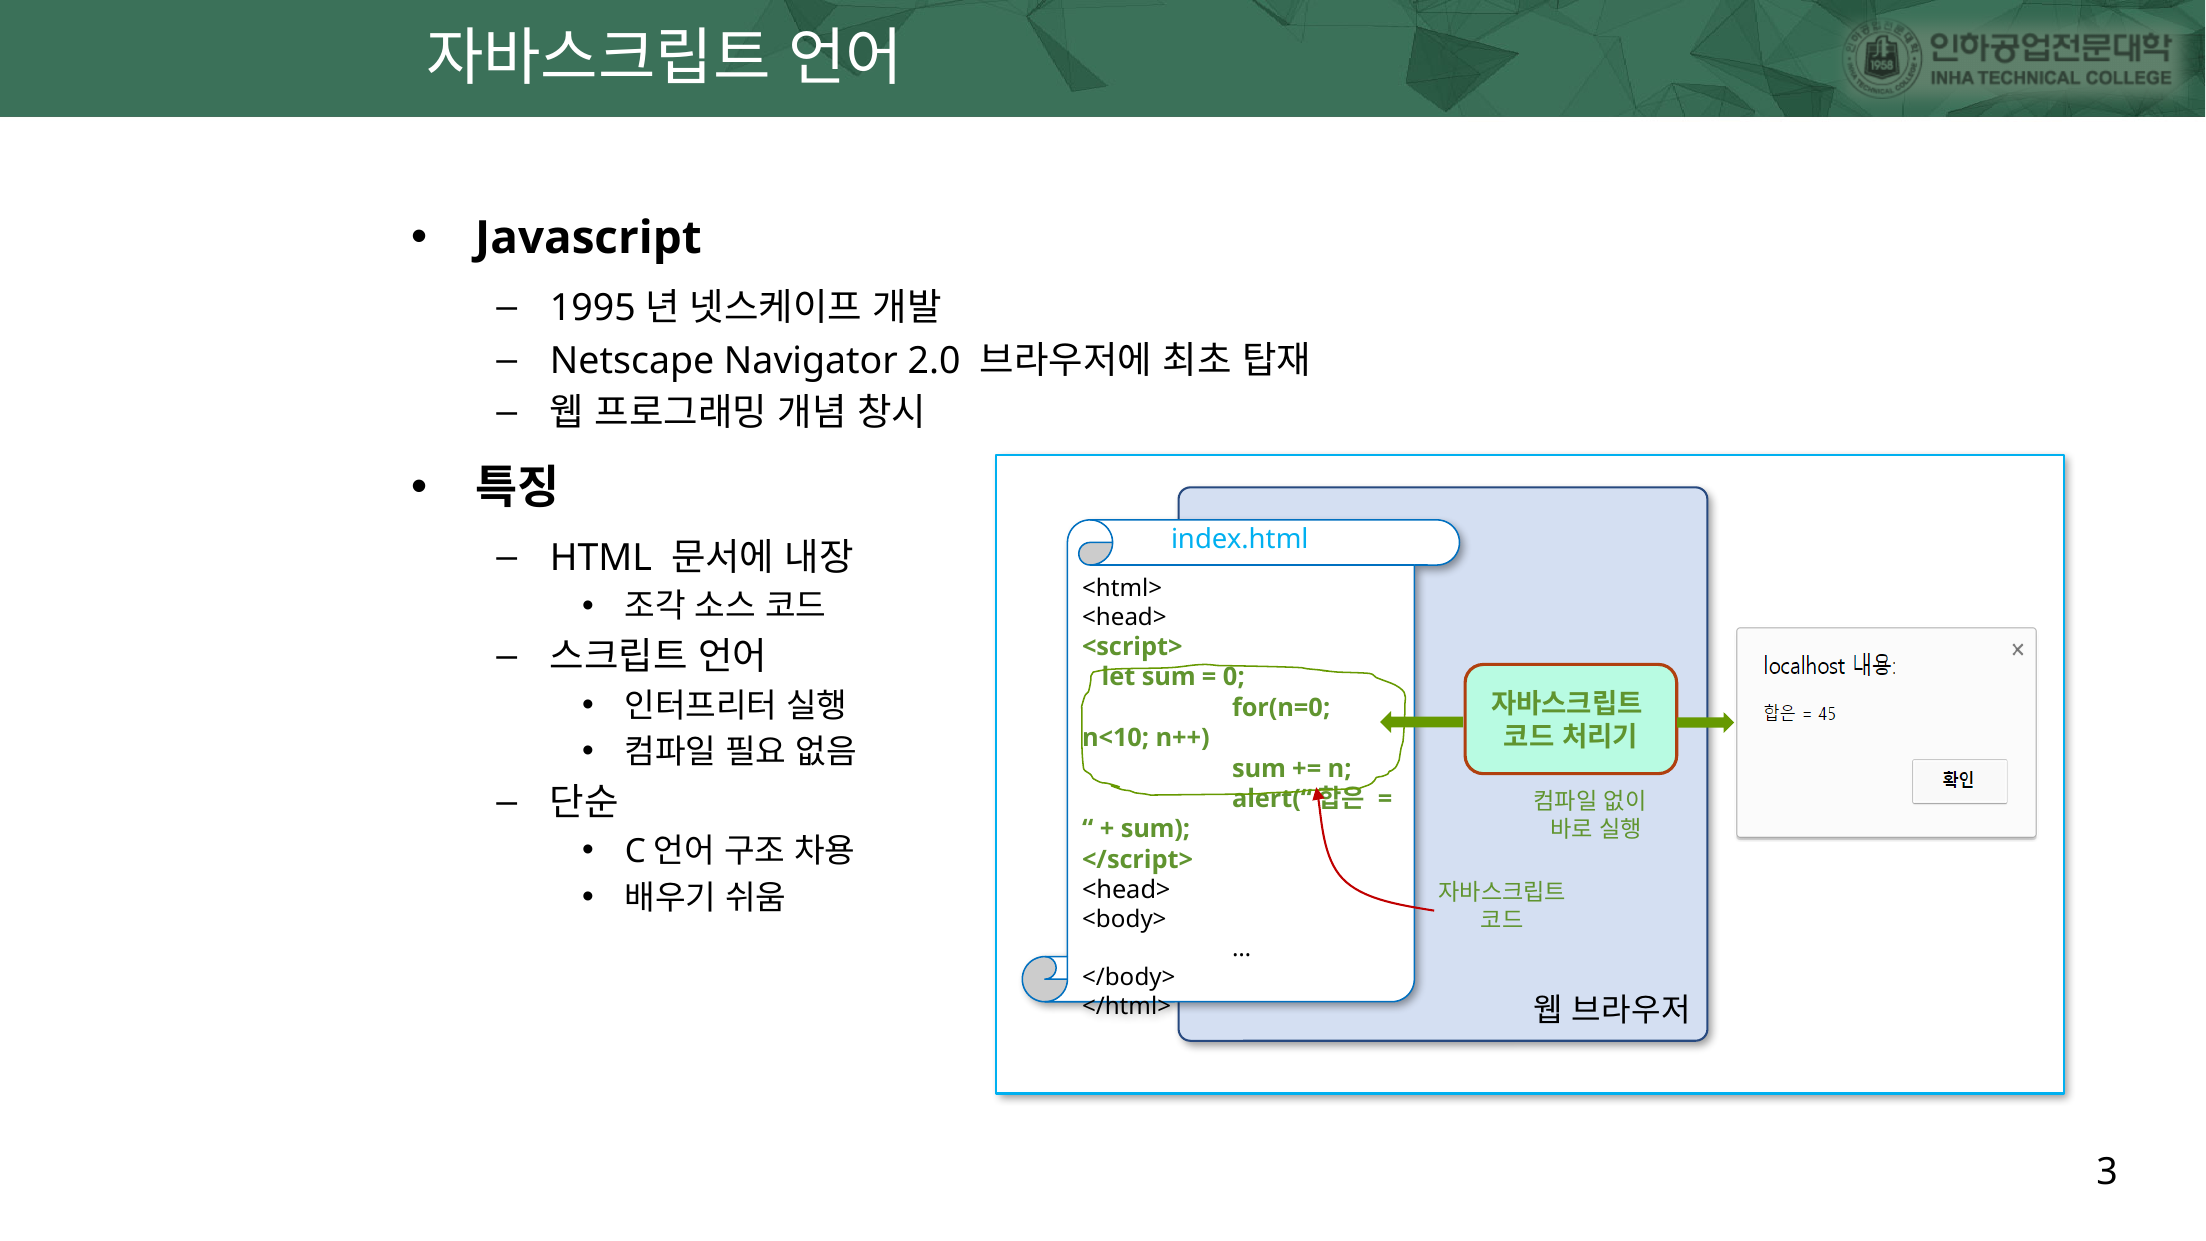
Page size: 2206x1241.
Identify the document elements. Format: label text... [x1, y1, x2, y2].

list Javascript 1995년 넷스케이프 개발 Netscape Navigator 2.0 브라우저에 최초 탑재 웹 프로그래밍 개념 창시 특징 HTML 문서에 내장 조각 소스 코드 스크립트 언어 인터프리터 실행 컴파일 필요 없음 단순 C언어 구조 차용 배우기 쉬움 [393, 199, 1869, 997]
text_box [995, 454, 2065, 1094]
picture [0, 0, 2206, 1108]
title 자바스크립트 언어 [408, 25, 1797, 85]
